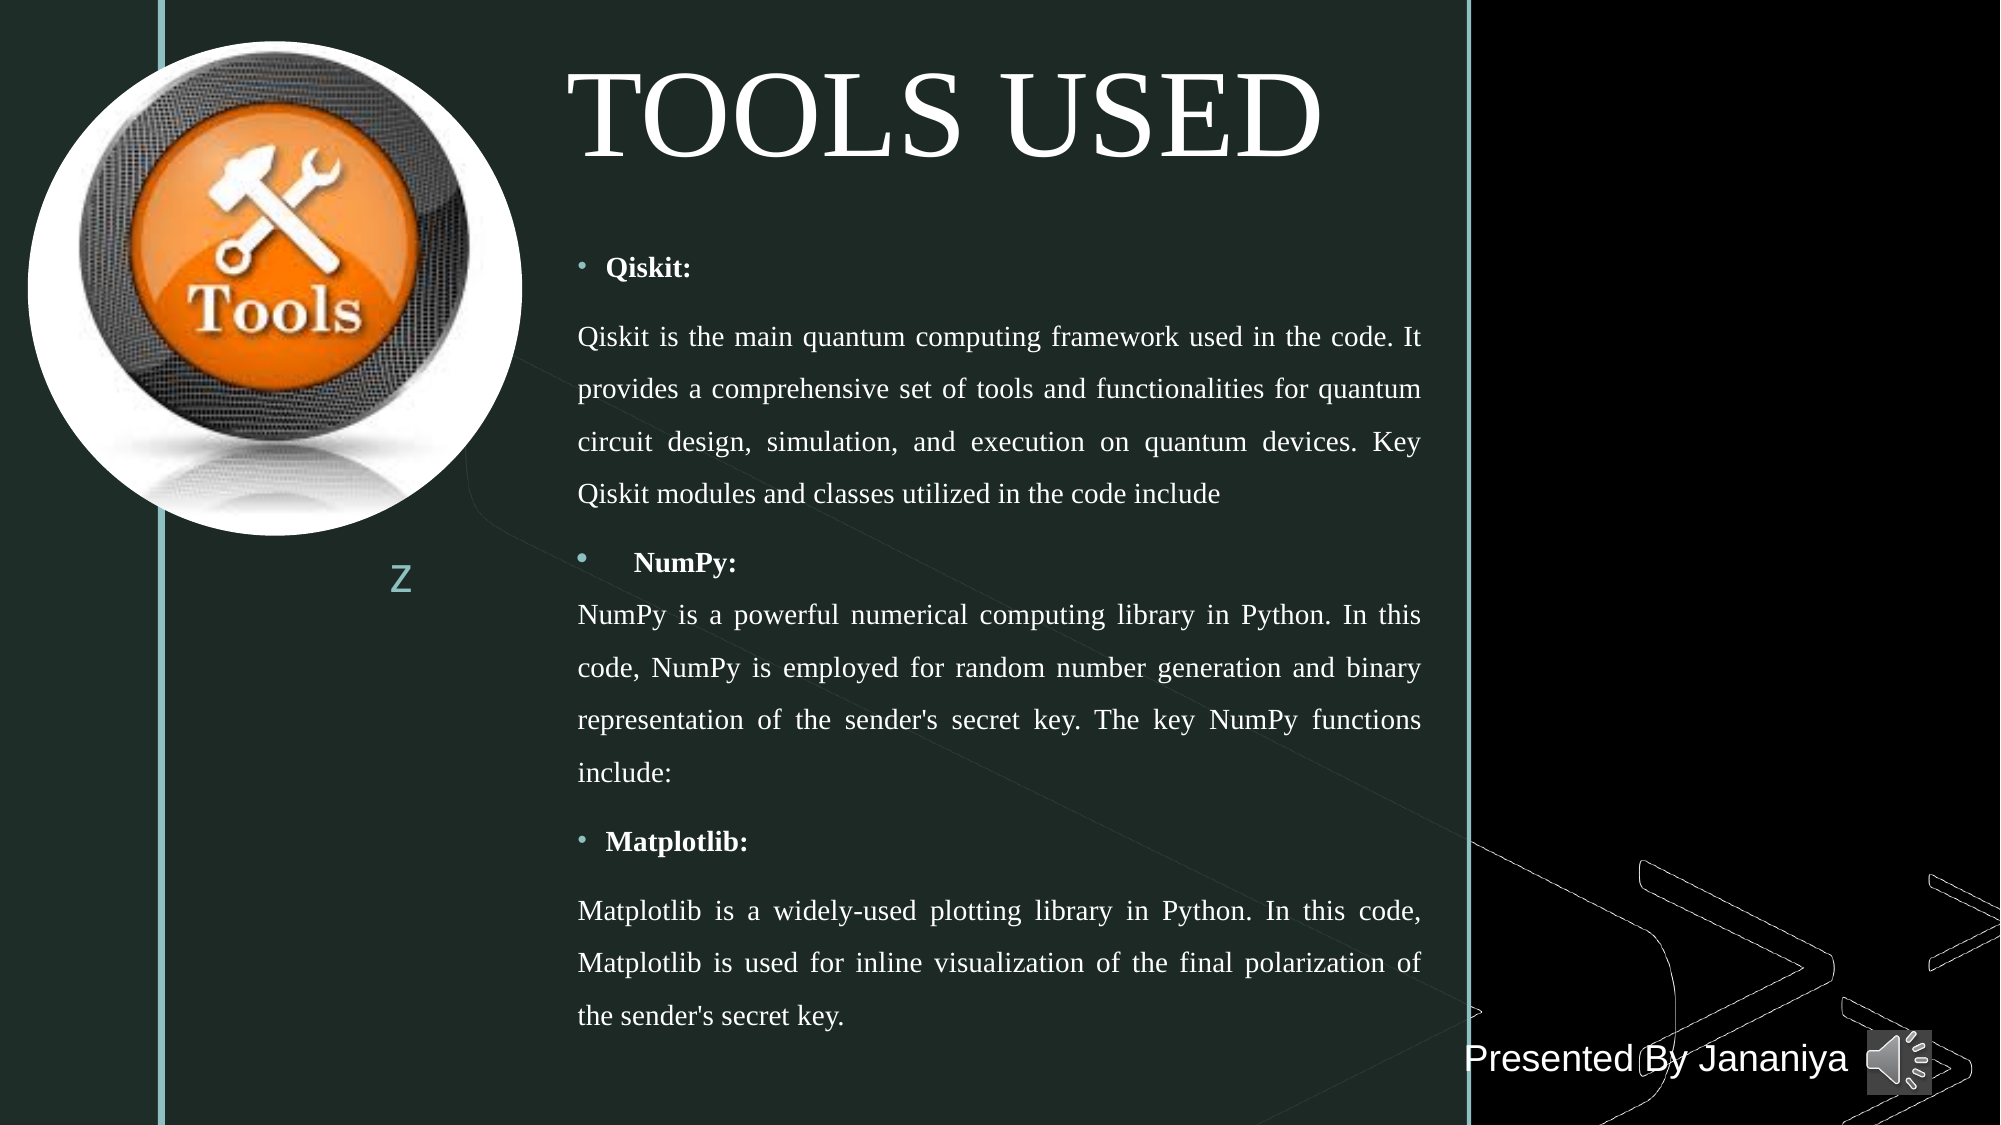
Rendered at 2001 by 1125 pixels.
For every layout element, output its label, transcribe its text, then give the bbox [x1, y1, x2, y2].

subtitle Qiskit: Qiskit is the main quantum computing framework used in the code. It provides a comprehensive set of tools and functionalities for quantum circuit design, simulation, and execution on quantum devices. Key Qiskit modules and classes utilized in the code include: NumPy: NumPy is a powerful numerical computing library in Python. In this code, NumPy is employed for random number generation and binary representation of the sender's secret key. The key NumPy functions include: Matplotlib: Matplotlib is a widely-used plotting library in Python. In this code, Matplotlib is used for inline visualization of the final polarization of the sender's secret key. [562, 284, 1438, 1039]
picture [27, 41, 523, 536]
title TOOLS USED [523, 41, 1340, 240]
picture [1472, 0, 2000, 1125]
text_box Presented By Jananiya [1448, 1026, 1866, 1087]
